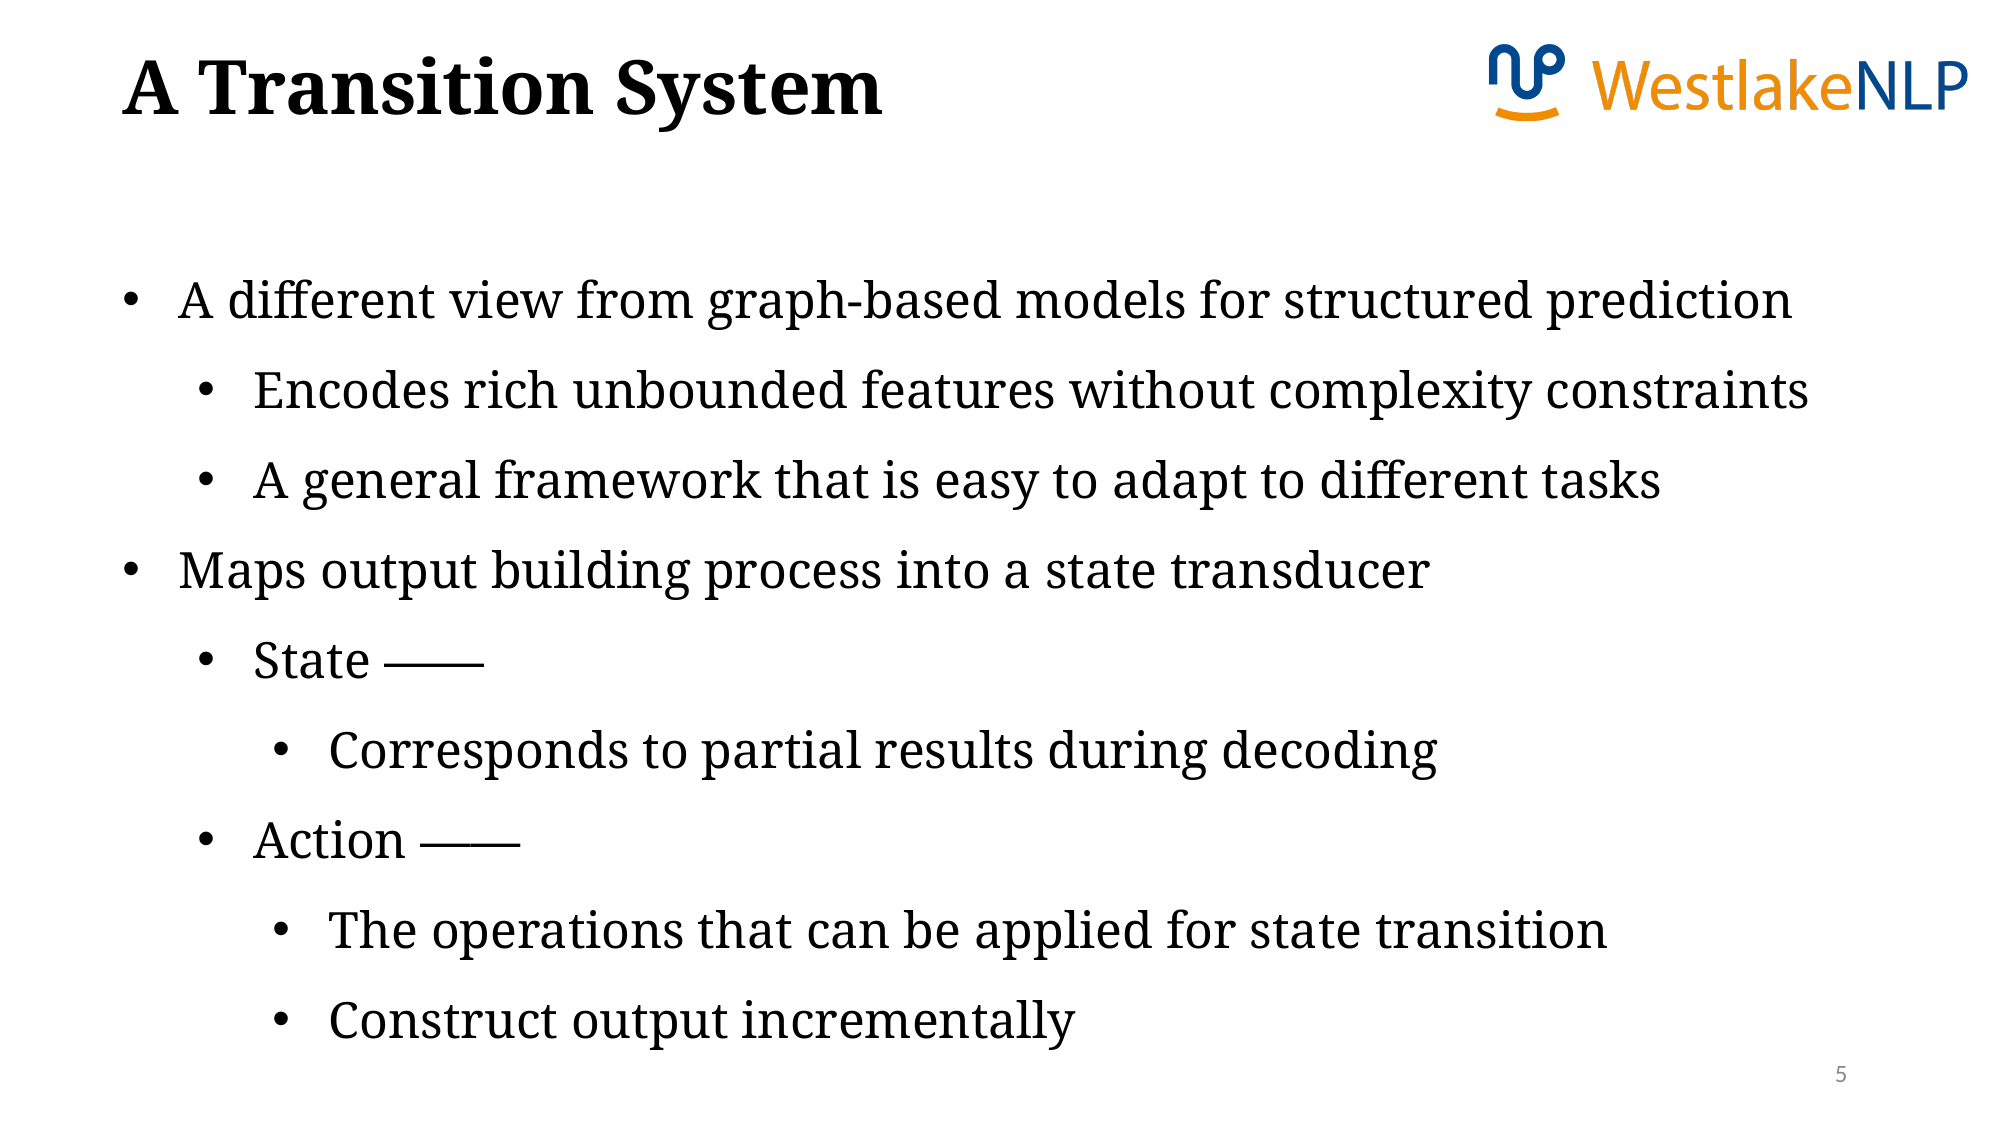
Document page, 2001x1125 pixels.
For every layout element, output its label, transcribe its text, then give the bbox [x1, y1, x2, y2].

slide_number 5 [1412, 1042, 1863, 1103]
text_box A Transition System [107, 32, 1198, 137]
picture [1459, 0, 2000, 170]
